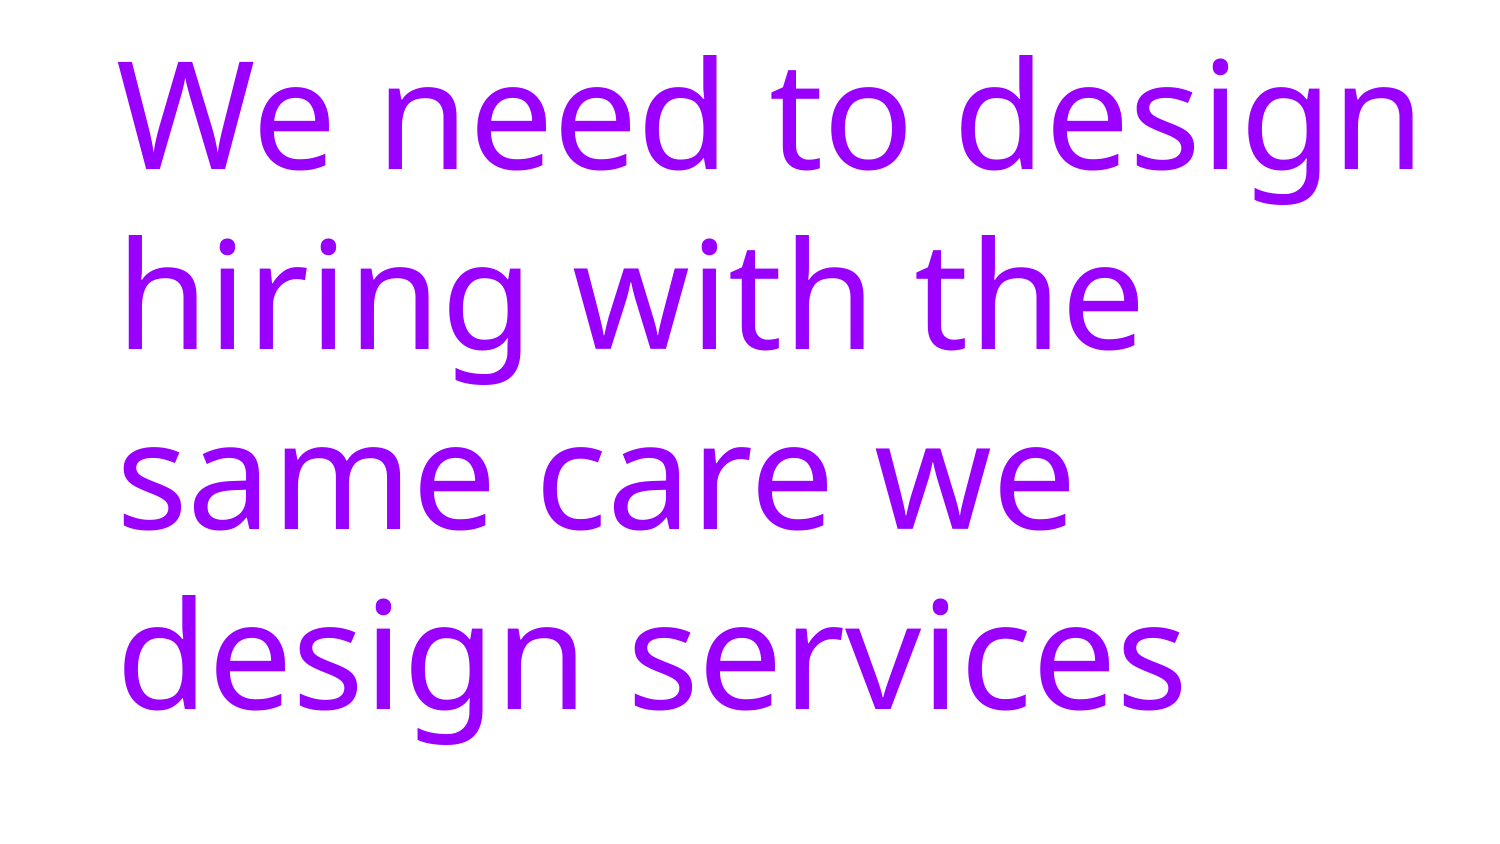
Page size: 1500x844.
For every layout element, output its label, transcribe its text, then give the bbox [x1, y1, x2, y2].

title We need to design hiring with the same care we design services [101, 4, 1499, 693]
